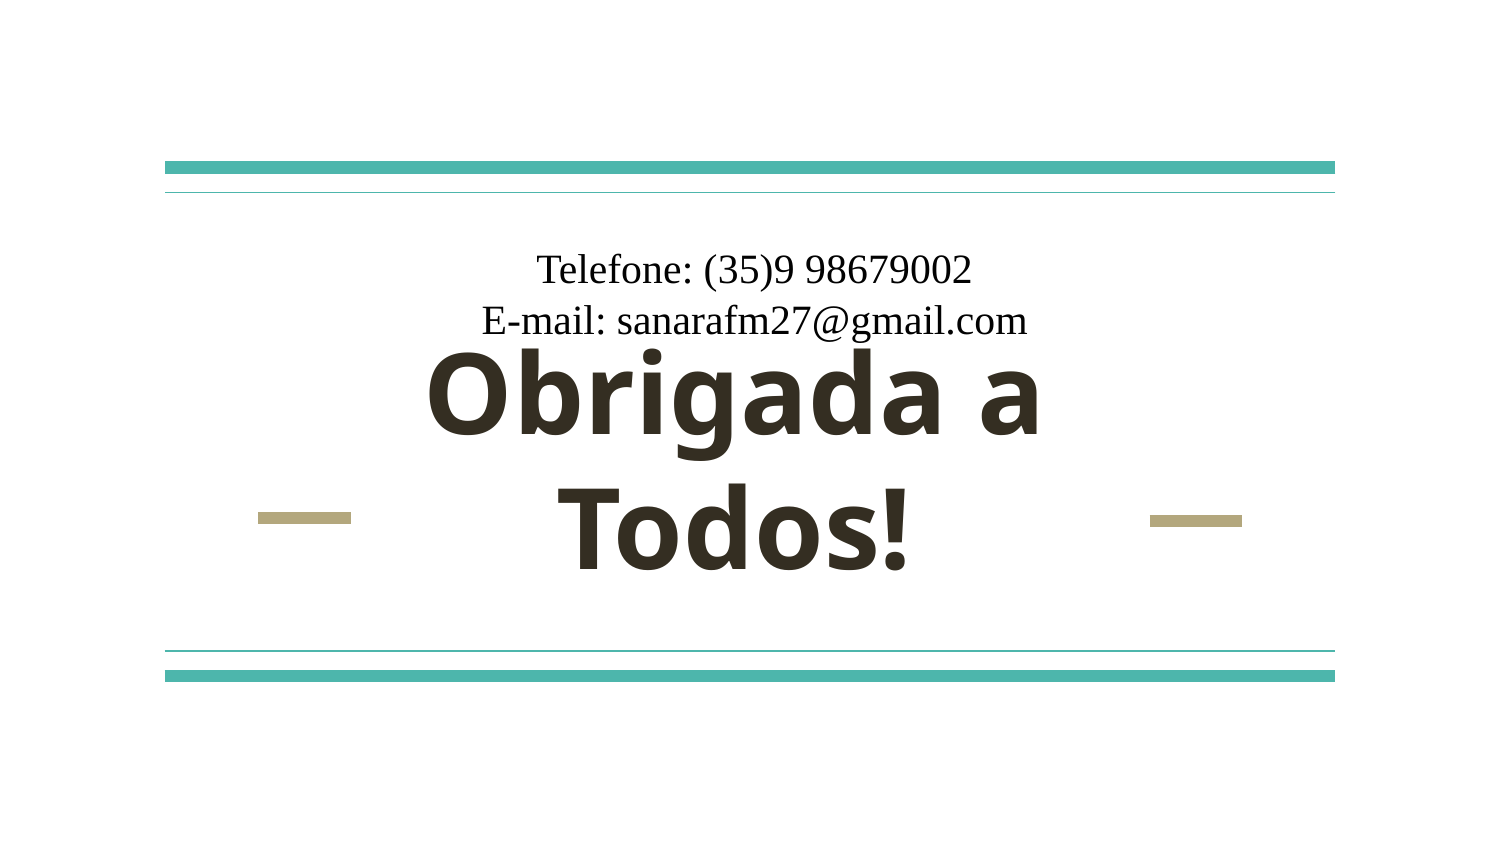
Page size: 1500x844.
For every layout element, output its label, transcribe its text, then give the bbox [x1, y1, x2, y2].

title Obrigada a Todos! [303, 439, 1166, 607]
subtitle Telefone: (35)9 98679002 E-mail: sanarafm27@gmail.com [169, 227, 1341, 379]
